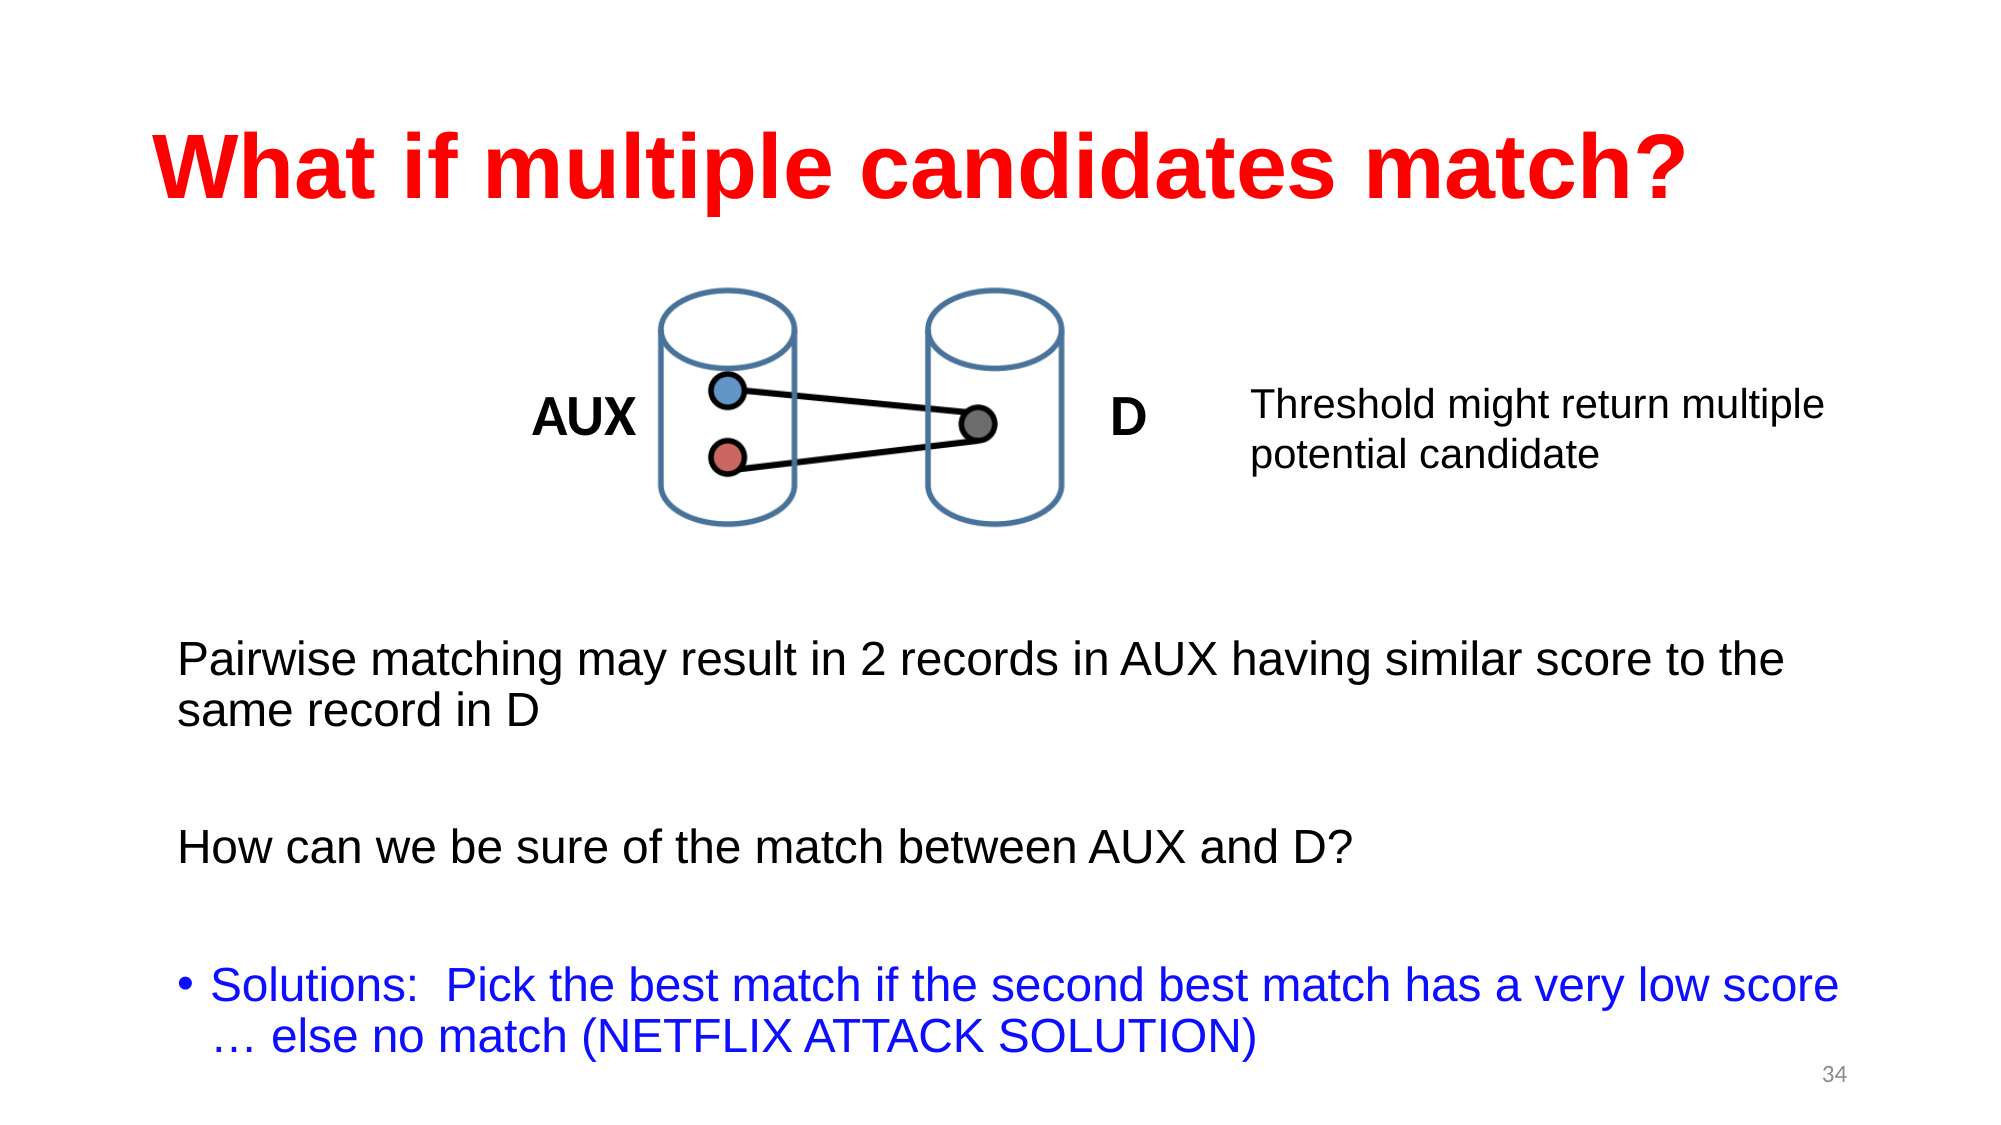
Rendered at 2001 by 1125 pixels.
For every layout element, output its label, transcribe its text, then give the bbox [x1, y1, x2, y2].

slide_number 34 [1412, 1042, 1863, 1103]
text_box Threshold might return multiple potential candidate [1235, 369, 1841, 484]
title What if multiple candidates match? [137, 59, 1863, 278]
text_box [516, 228, 1164, 545]
list Pairwise matching may result in 2 records in AUX having similar score to the same record in D How can we be sure of the match between AUX and D? Solutions: Pick the best match if the second best match has a very low score … else no match (NETFLIX ATTACK SOLUTION) [162, 576, 1888, 1071]
